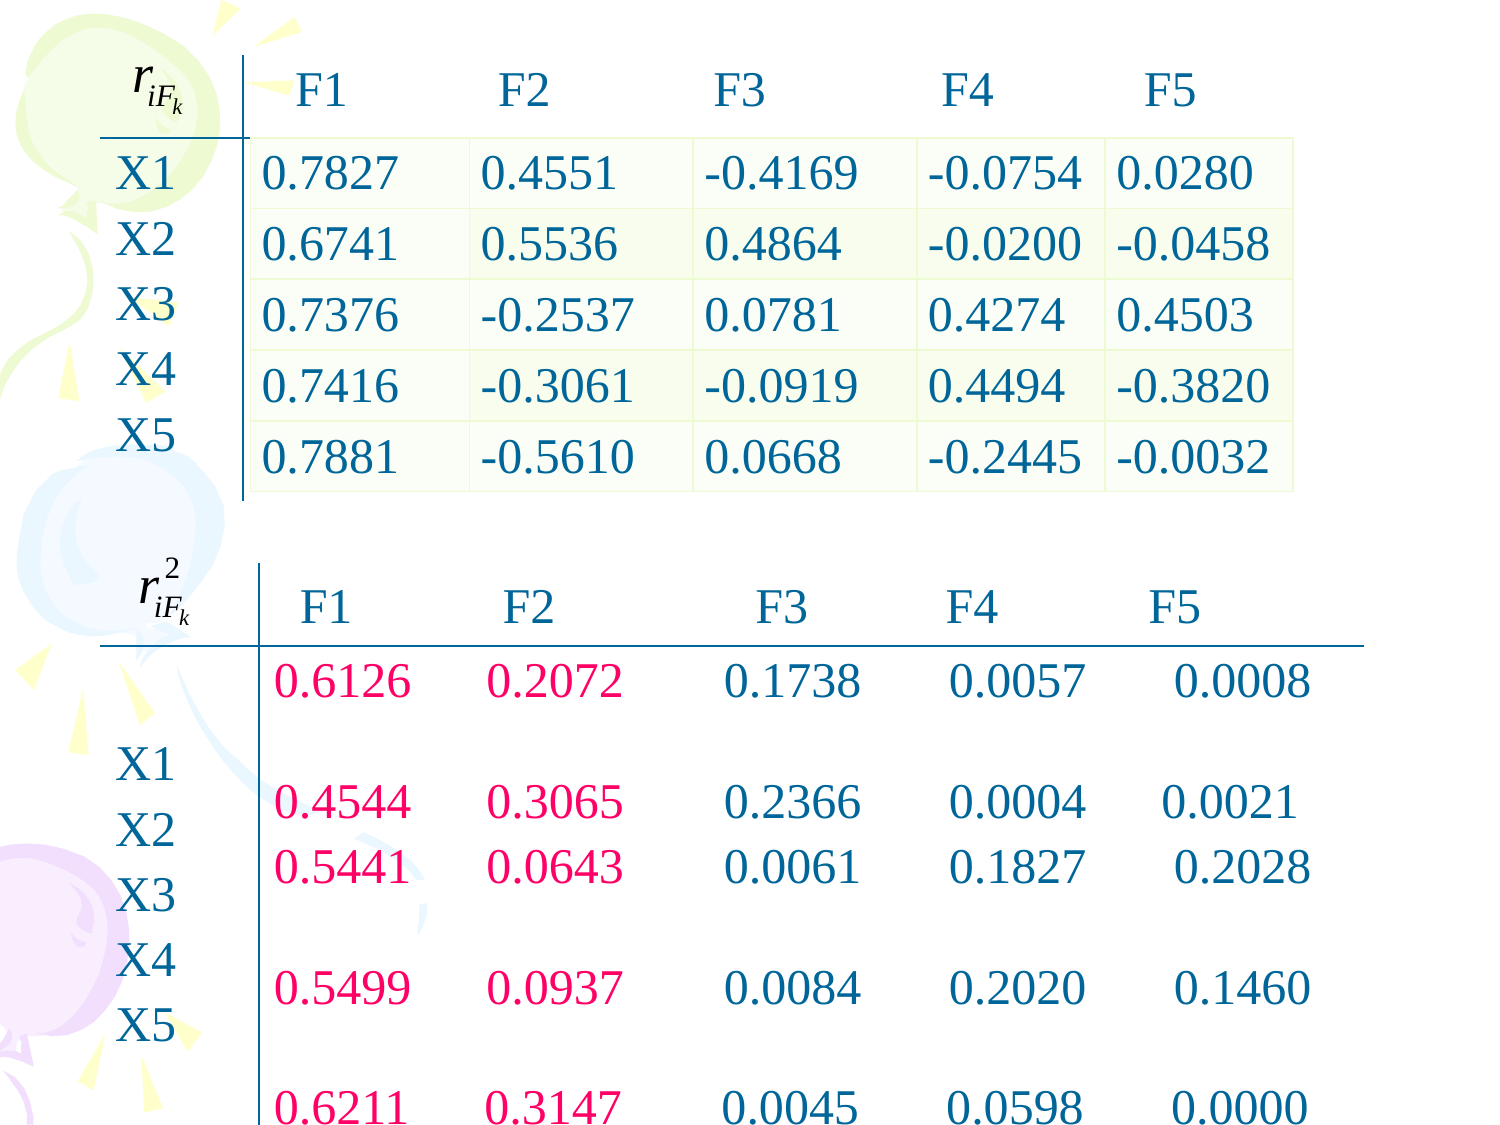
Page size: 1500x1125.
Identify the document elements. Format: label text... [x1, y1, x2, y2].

table_cell 0.5536 [470, 209, 692, 278]
table_cell 0.7881 [251, 422, 469, 491]
table_cell 0.4864 [694, 209, 916, 278]
table_cell 0.4503 [1106, 280, 1292, 349]
table_header 0.0280 [1106, 139, 1292, 208]
table_cell 0.7416 [251, 351, 469, 420]
table_cell 0.4274 [918, 280, 1104, 349]
table_header -0.4169 [694, 139, 916, 208]
table_cell 0.6741 [251, 209, 469, 278]
table_header 0.4551 [470, 139, 692, 208]
table_cell -0.0032 [1106, 422, 1292, 491]
table_cell -0.2537 [470, 280, 692, 349]
table_header -0.0754 [918, 139, 1104, 208]
table_cell 0.6126 0.2072 0.1738 0.0057 0.0008 0.4544 0.3065 0.2366 0.0004 0.0021 0.5441 0.0643 0.0061 0.1827 0.2028 0.5499 0.0937 0.0084 0.2020 0.1460 0.6211 0.3147 0.0045 0.0598 0.0000 [260, 647, 1364, 1125]
table_header 0.7827 [251, 139, 469, 208]
table_cell -0.0200 [918, 209, 1104, 278]
table_cell [244, 139, 1293, 501]
table_cell X1 X2 X3 X4 X5 [100, 139, 242, 501]
table_cell 0.0668 [694, 422, 916, 491]
table_header F1 F2 F3 F4 F5 [244, 55, 1293, 137]
table_cell -0.5610 [470, 422, 692, 491]
table_cell -0.0919 [694, 351, 916, 420]
table_header [100, 563, 258, 645]
table_cell -0.3820 [1106, 351, 1292, 420]
table_cell -0.3061 [470, 351, 692, 420]
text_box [123, 38, 197, 125]
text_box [130, 544, 204, 635]
table_header [100, 55, 242, 137]
table_cell 0.0781 [694, 280, 916, 349]
table_cell 0.4494 [918, 351, 1104, 420]
table_header F1 F2 F3 F4 F5 [260, 563, 1364, 645]
table_cell -0.0458 [1106, 209, 1292, 278]
table_cell 0.7376 [251, 280, 469, 349]
table_cell X1 X2 X3 X4 X5 [100, 647, 258, 1125]
table_cell -0.2445 [918, 422, 1104, 491]
